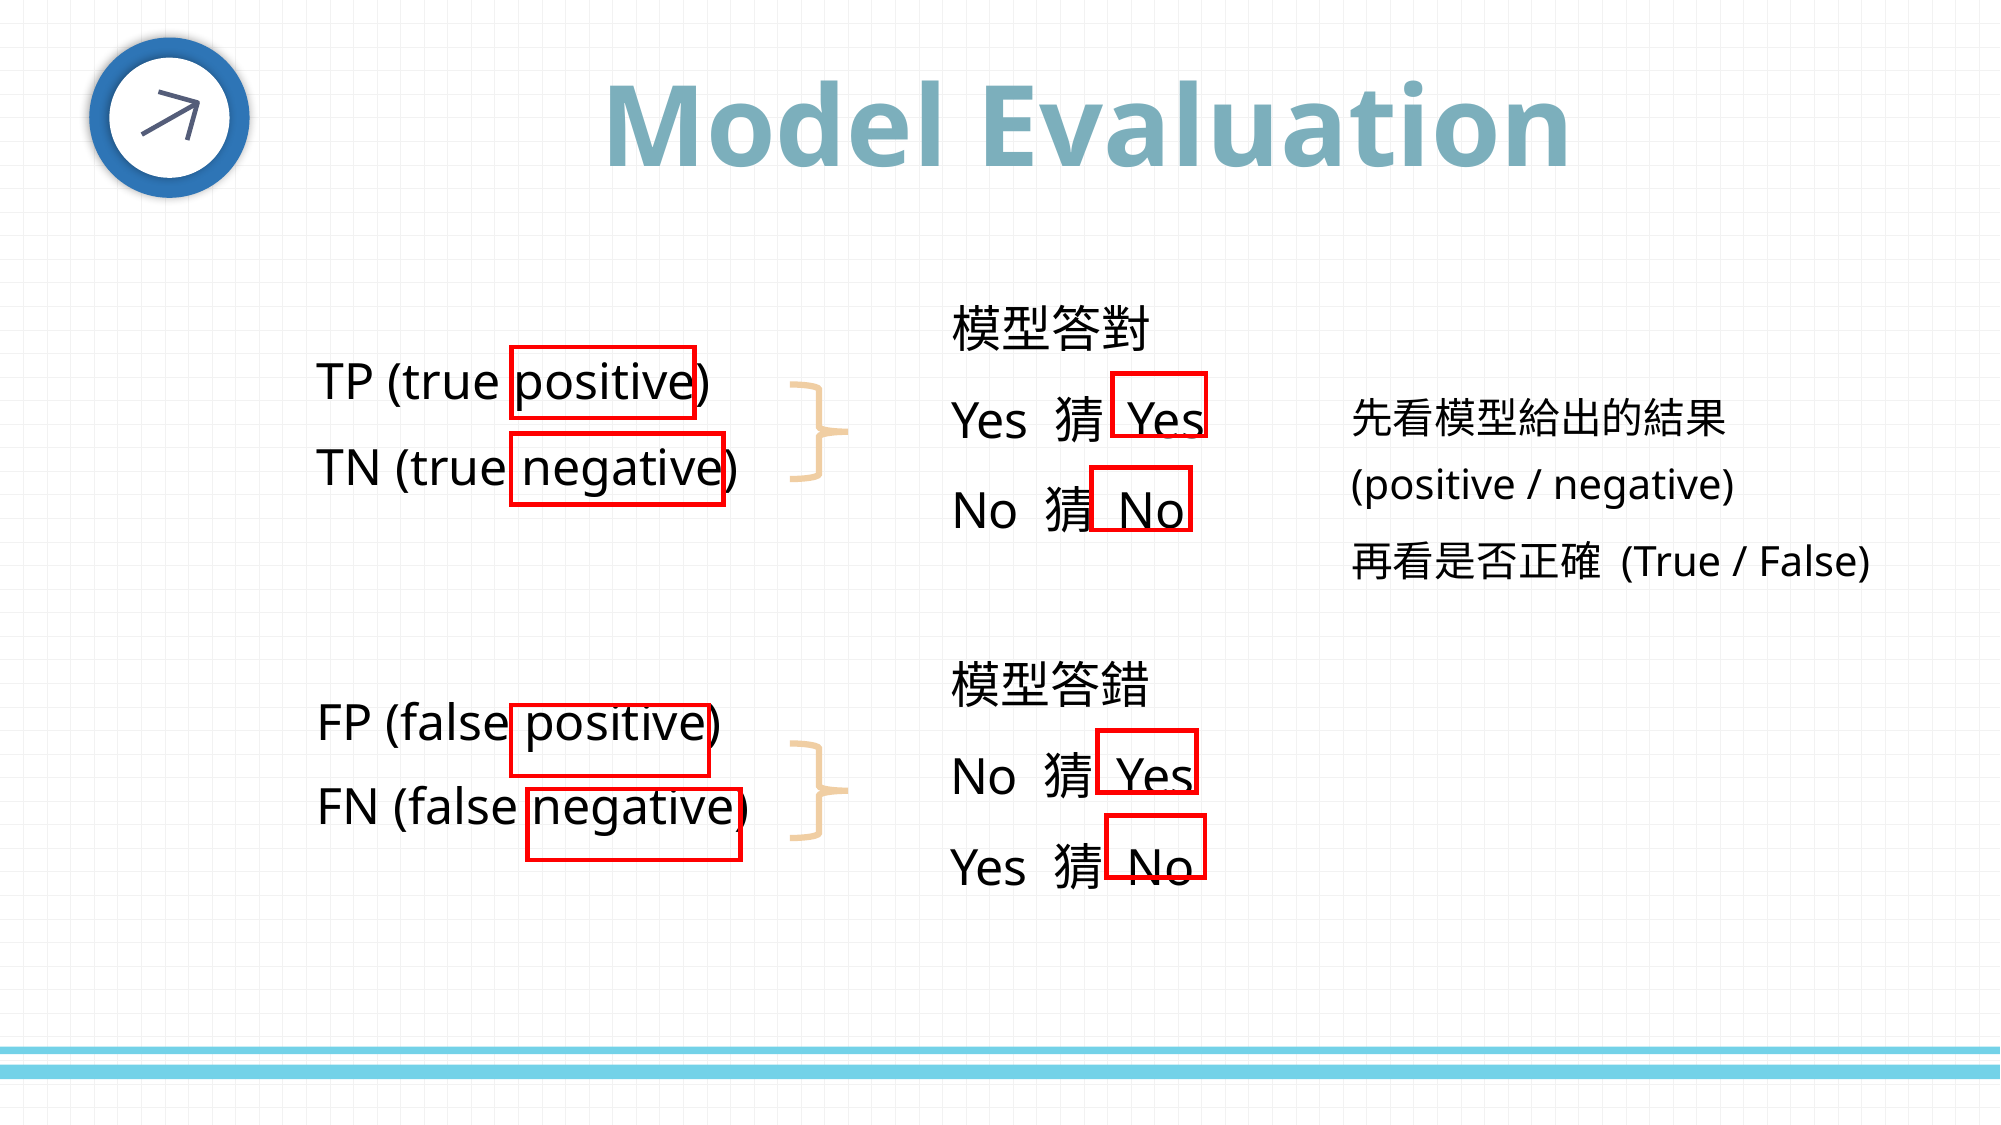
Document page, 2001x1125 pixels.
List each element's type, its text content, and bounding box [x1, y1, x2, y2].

text_box TP (true positive) TN (true negative) FP (false positive) FN (false negative) [301, 342, 883, 843]
text_box [1091, 467, 1191, 531]
text_box [510, 704, 710, 777]
text_box [789, 383, 849, 480]
text_box [510, 346, 696, 419]
list Model Evaluation [250, 68, 1950, 176]
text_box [89, 37, 250, 198]
text_box [527, 788, 741, 861]
text_box [789, 742, 849, 839]
text_box 先看模型給出的結果 (positive / negative) 再看是否正確 (True / False) [1336, 369, 1895, 593]
text_box [1111, 373, 1207, 437]
text_box [1097, 729, 1197, 794]
text_box [510, 432, 725, 506]
text_box 模型答錯 No 猜 Yes Yes 猜 No [935, 628, 1239, 903]
text_box [1105, 814, 1206, 879]
text_box 模型答對 Yes 猜 Yes No 猜 No [936, 272, 1299, 547]
